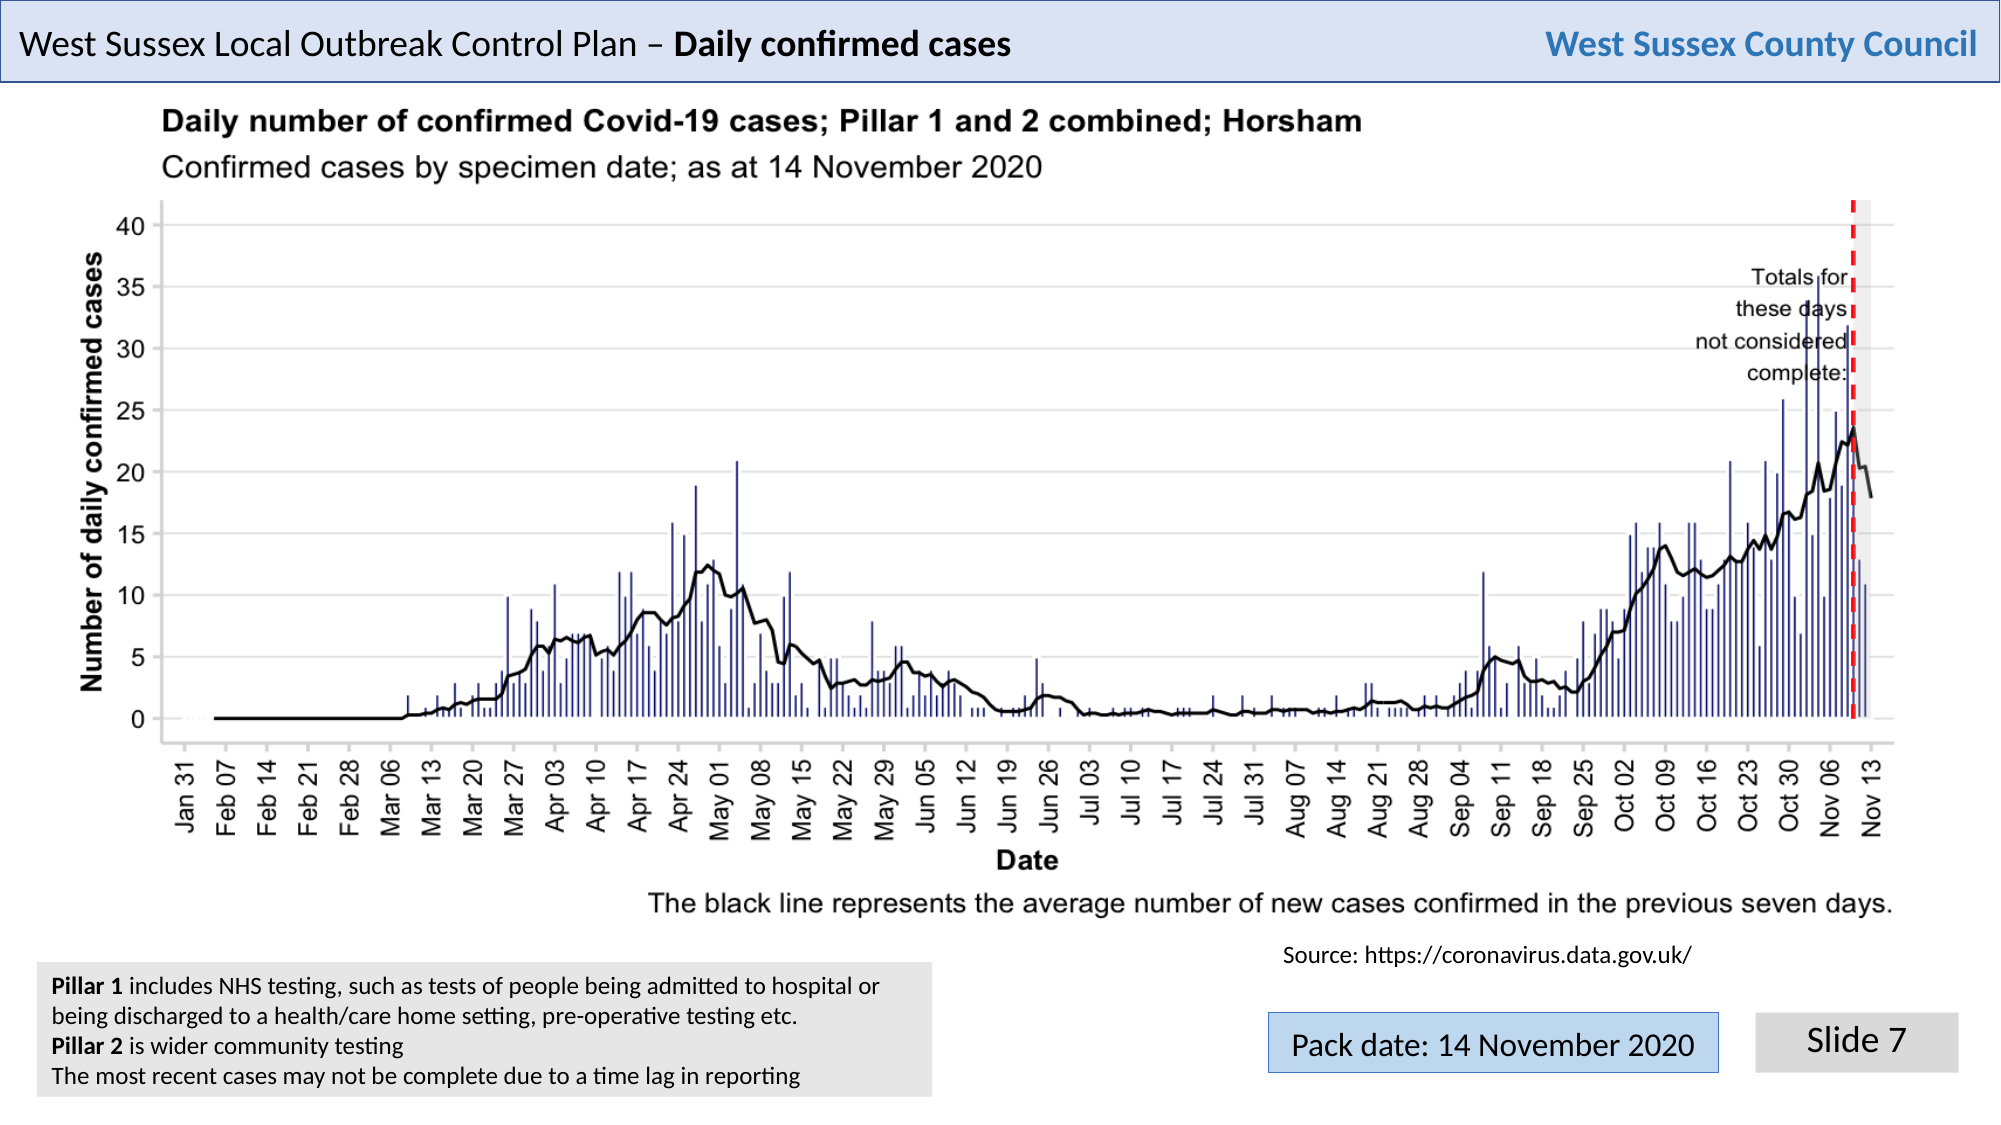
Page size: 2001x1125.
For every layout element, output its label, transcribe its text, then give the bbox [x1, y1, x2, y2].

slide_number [1268, 1012, 1719, 1073]
list Source: https://coronavirus.data.gov.uk/ [1268, 935, 1912, 995]
list Slide 7 [1755, 1012, 1959, 1073]
picture [63, 91, 1912, 935]
